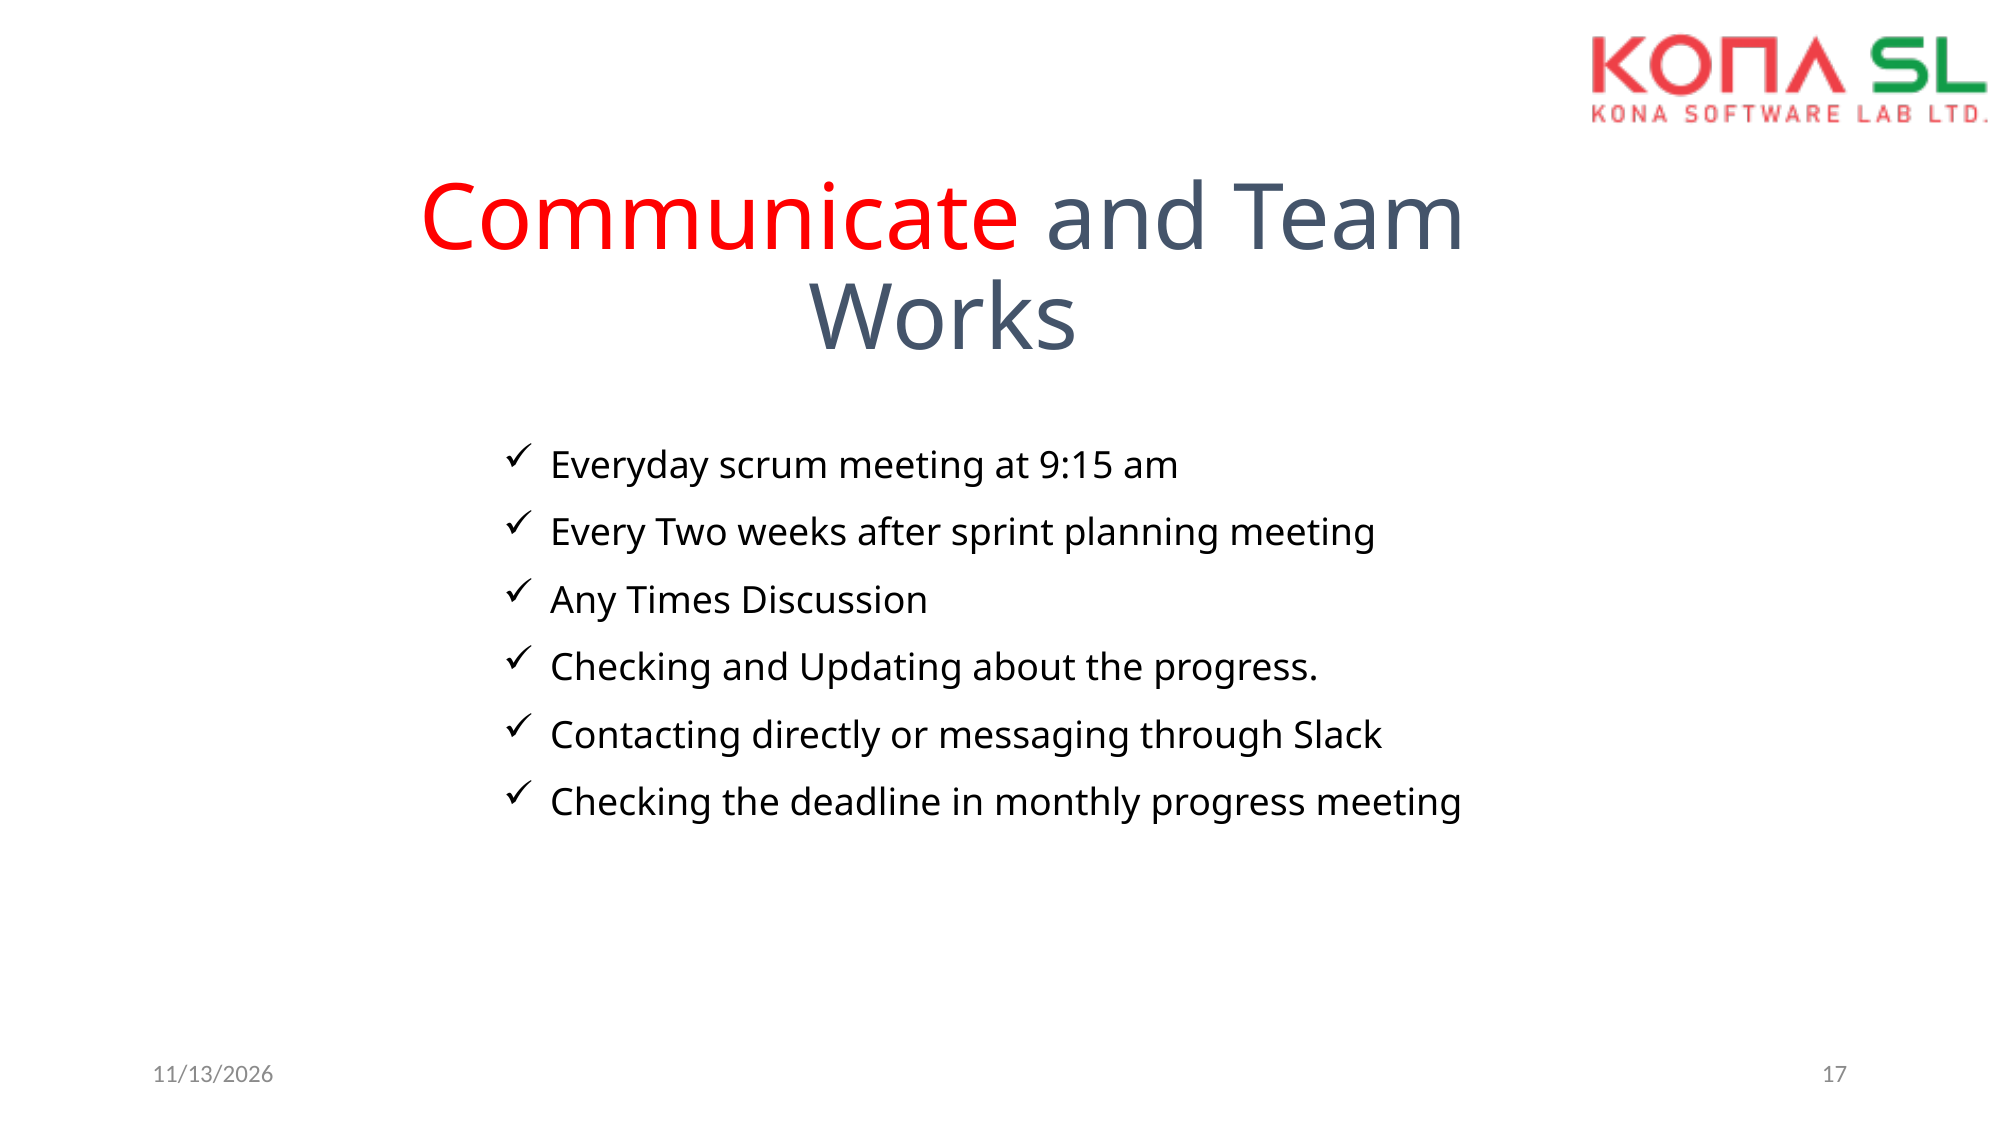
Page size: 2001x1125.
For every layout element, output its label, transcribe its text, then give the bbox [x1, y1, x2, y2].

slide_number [137, 1042, 588, 1103]
title Communicate and Team Works [335, 161, 1552, 379]
slide_number 17 [1412, 1042, 1863, 1103]
text_box Everyday scrum meeting at 9:15 am Every Two weeks after sprint planning meeting Any Times Discussion Checking and Updating about the progress. Contacting directly or messaging through Slack Checking the deadline in monthly progress meeting [488, 410, 1552, 831]
picture [1589, 31, 1992, 127]
